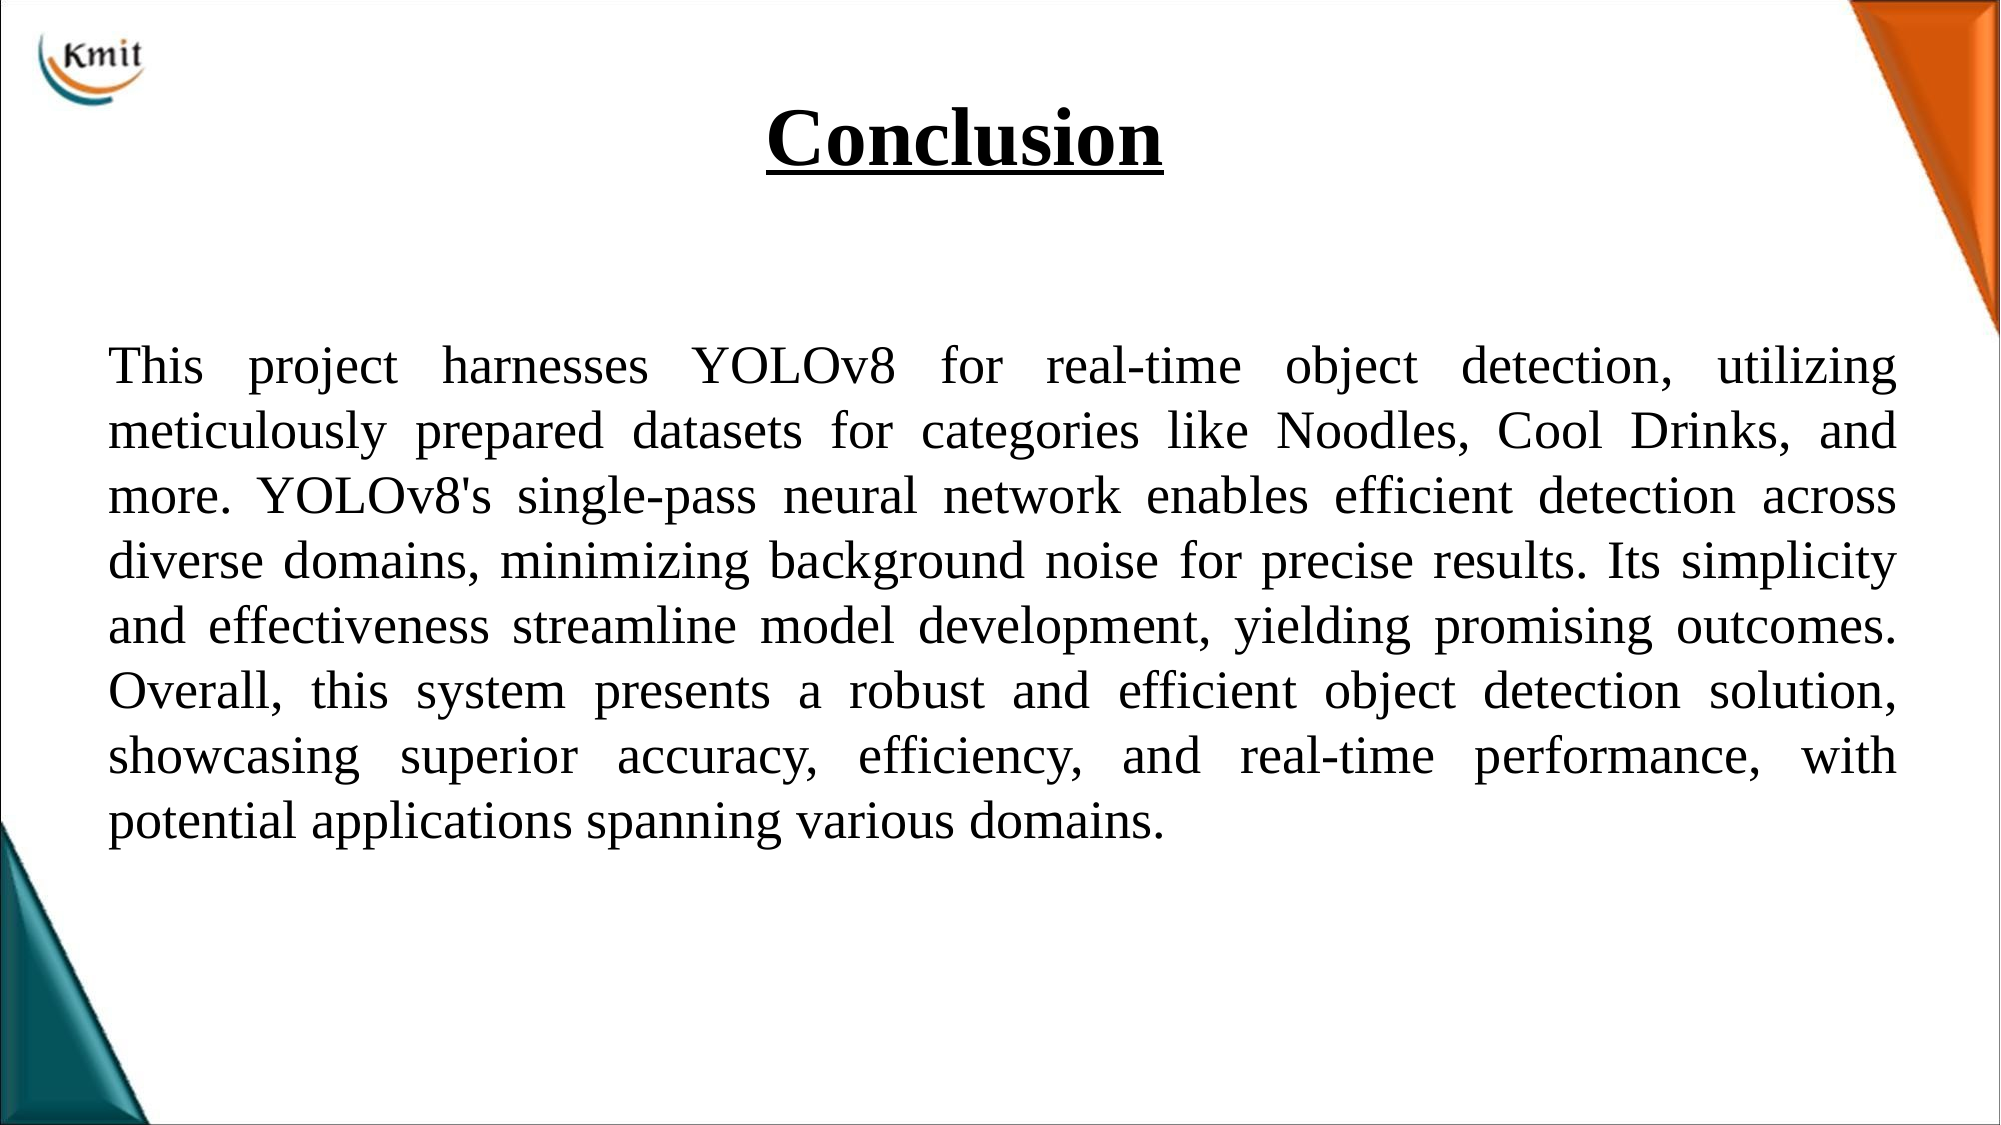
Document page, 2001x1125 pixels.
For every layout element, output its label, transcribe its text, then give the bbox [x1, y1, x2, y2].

title Conclusion [303, 44, 1627, 233]
picture [0, 0, 2000, 1125]
subtitle This project harnesses YOLOv8 for real-time object detection, utilizing meticulously prepared datasets for categories like Noodles, Cool Drinks, and more. YOLOv8's single-pass neural network enables efficient detection across diverse domains, minimizing background noise for precise results. Its simplicity and effectiveness streamline model development, yielding promising outcomes. Overall, this system presents a robust and efficient object detection solution, showcasing superior accuracy, efficiency, and real-time performance, with potential applications spanning various domains. [99, 263, 1900, 916]
